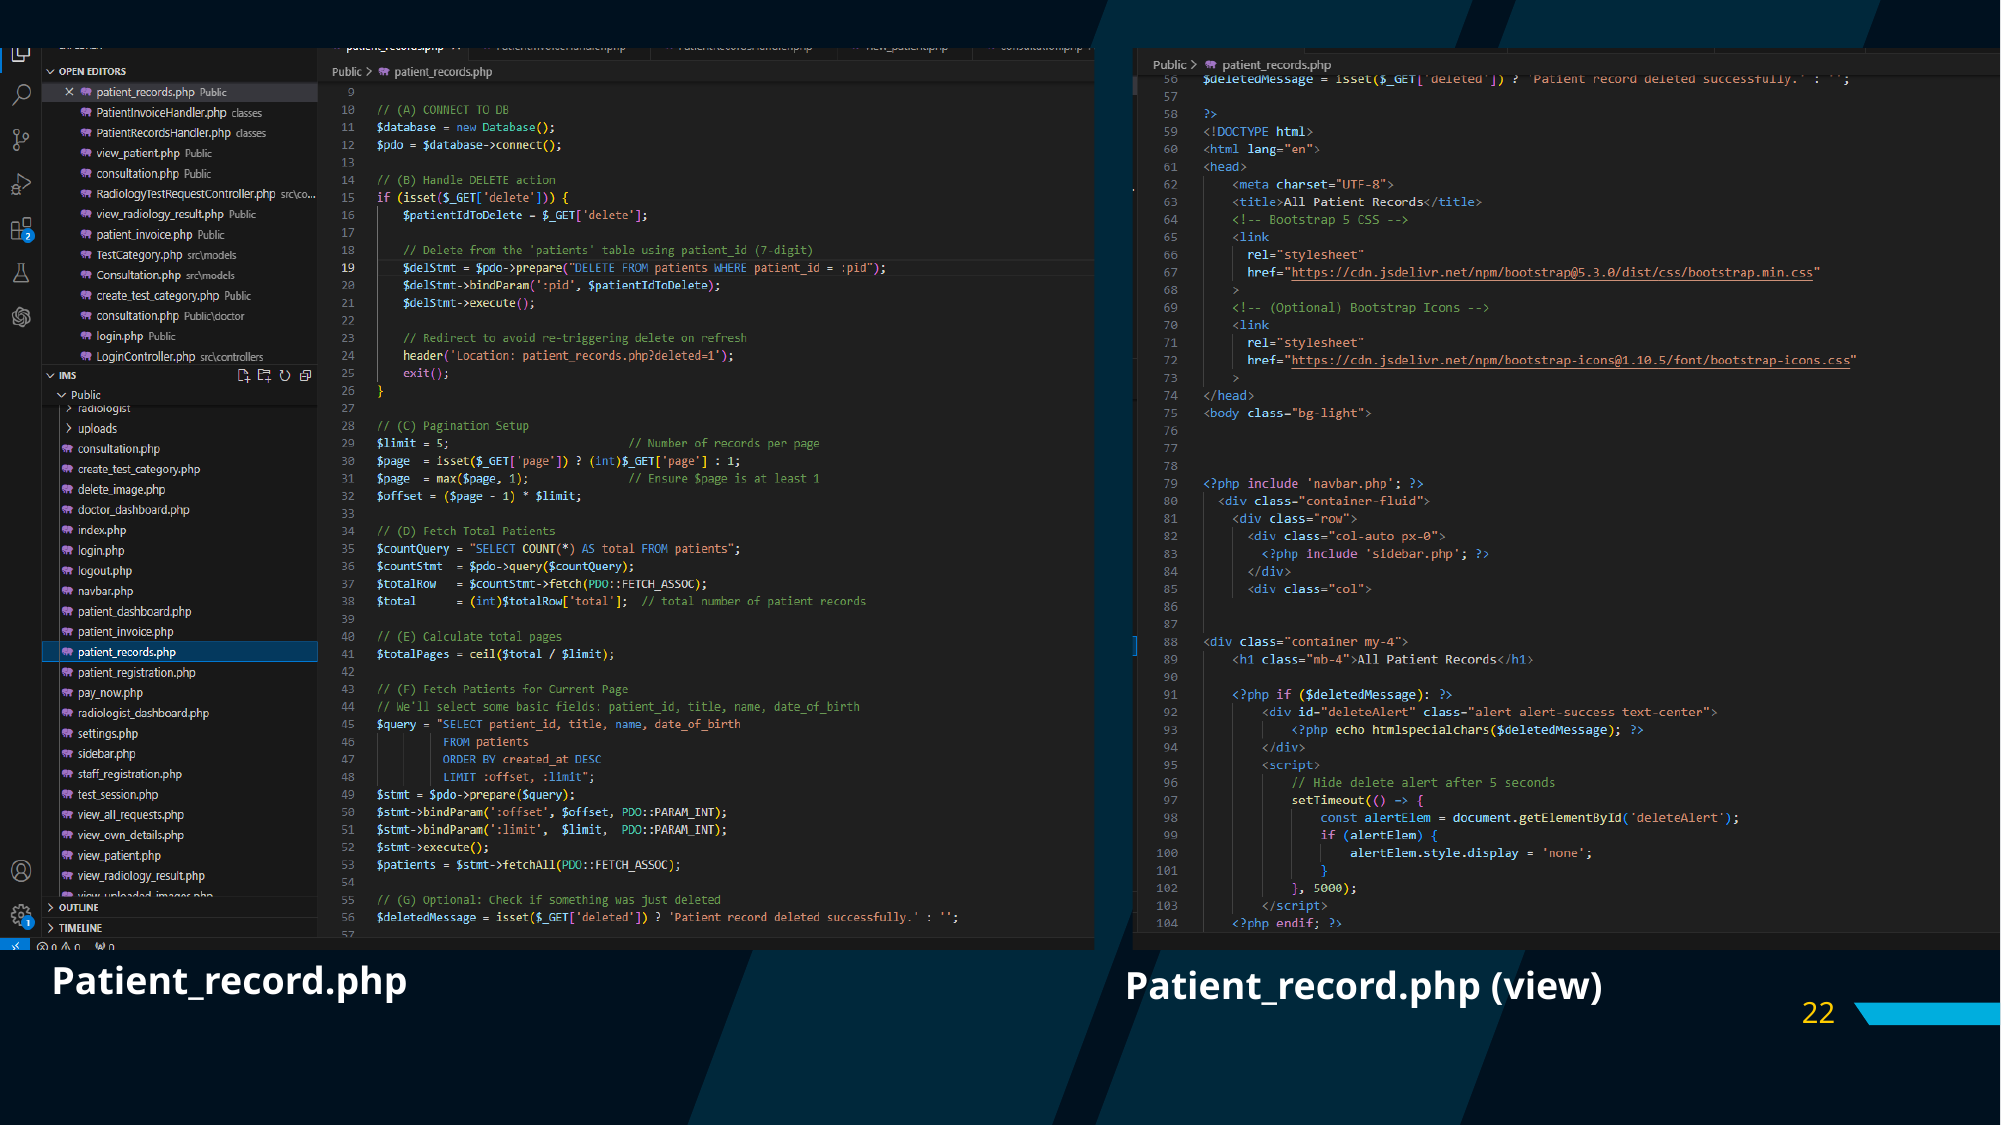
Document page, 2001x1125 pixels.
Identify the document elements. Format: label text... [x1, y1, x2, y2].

picture [0, 48, 1094, 950]
text_box Patient_record.php [36, 950, 640, 1010]
picture [1132, 48, 2000, 950]
text_box Patient_record.php (view) [1110, 954, 1714, 1015]
slide_number 22 [1760, 984, 1851, 1045]
